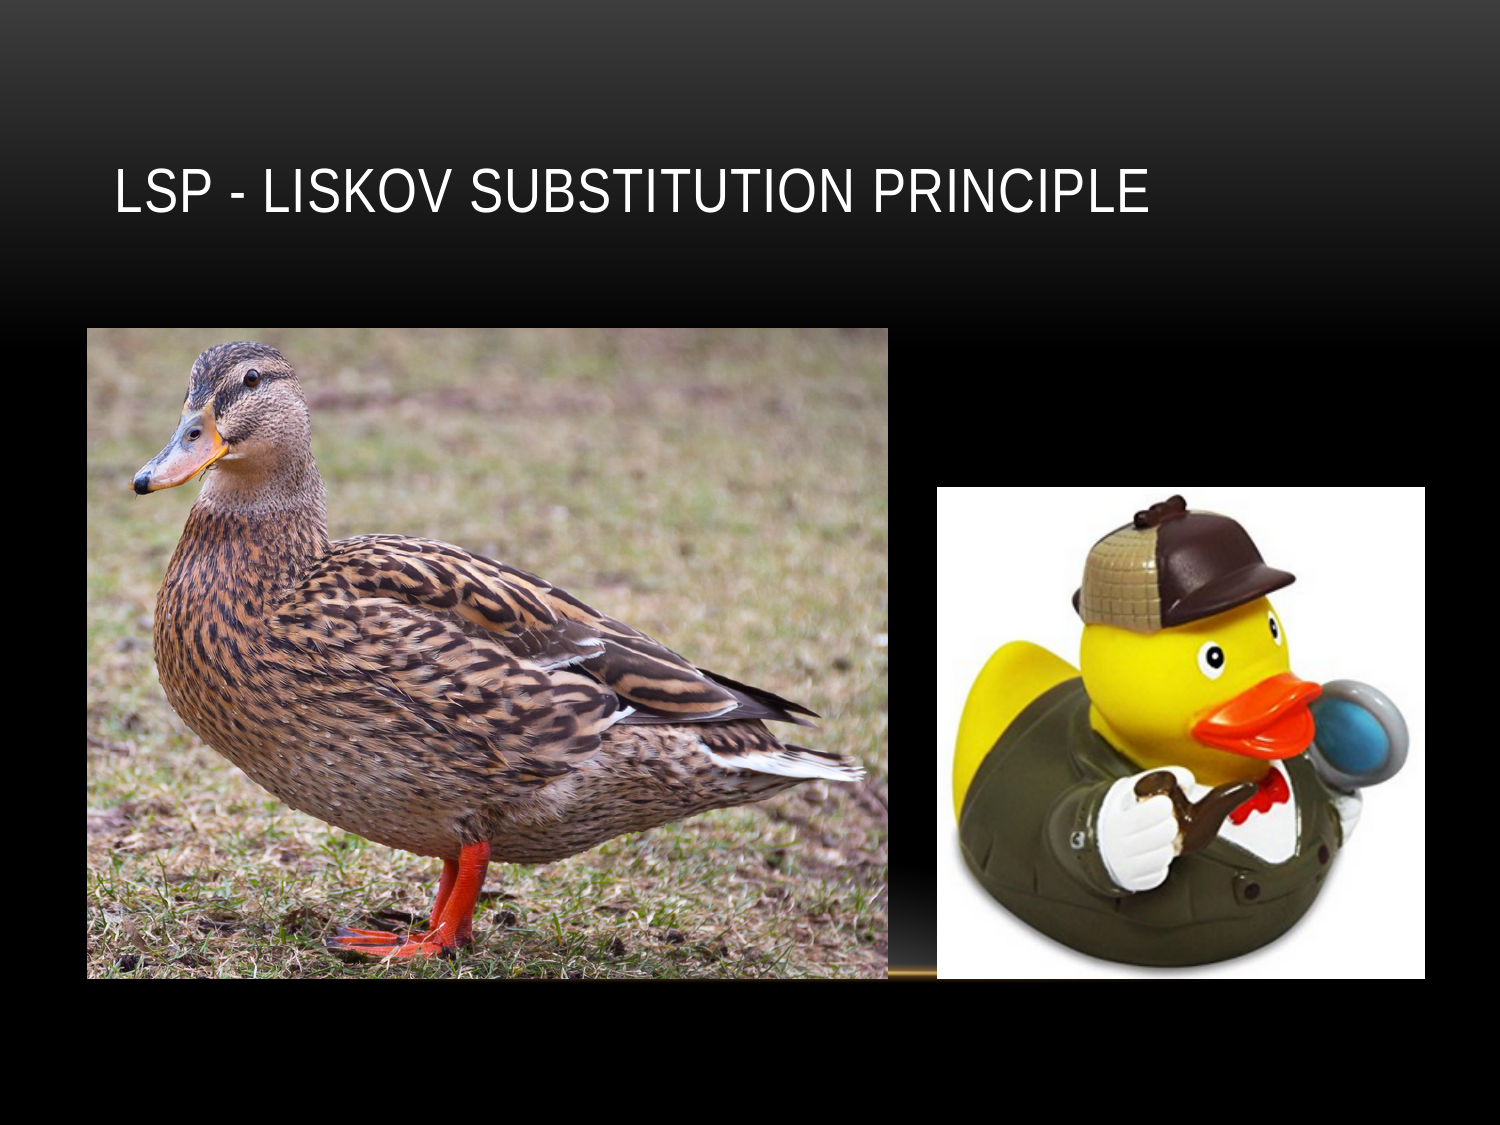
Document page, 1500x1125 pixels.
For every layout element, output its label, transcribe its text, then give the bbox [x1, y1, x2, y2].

title LSP - Liskov Substitution Principle [99, 45, 1400, 233]
picture [0, 0, 1500, 1125]
